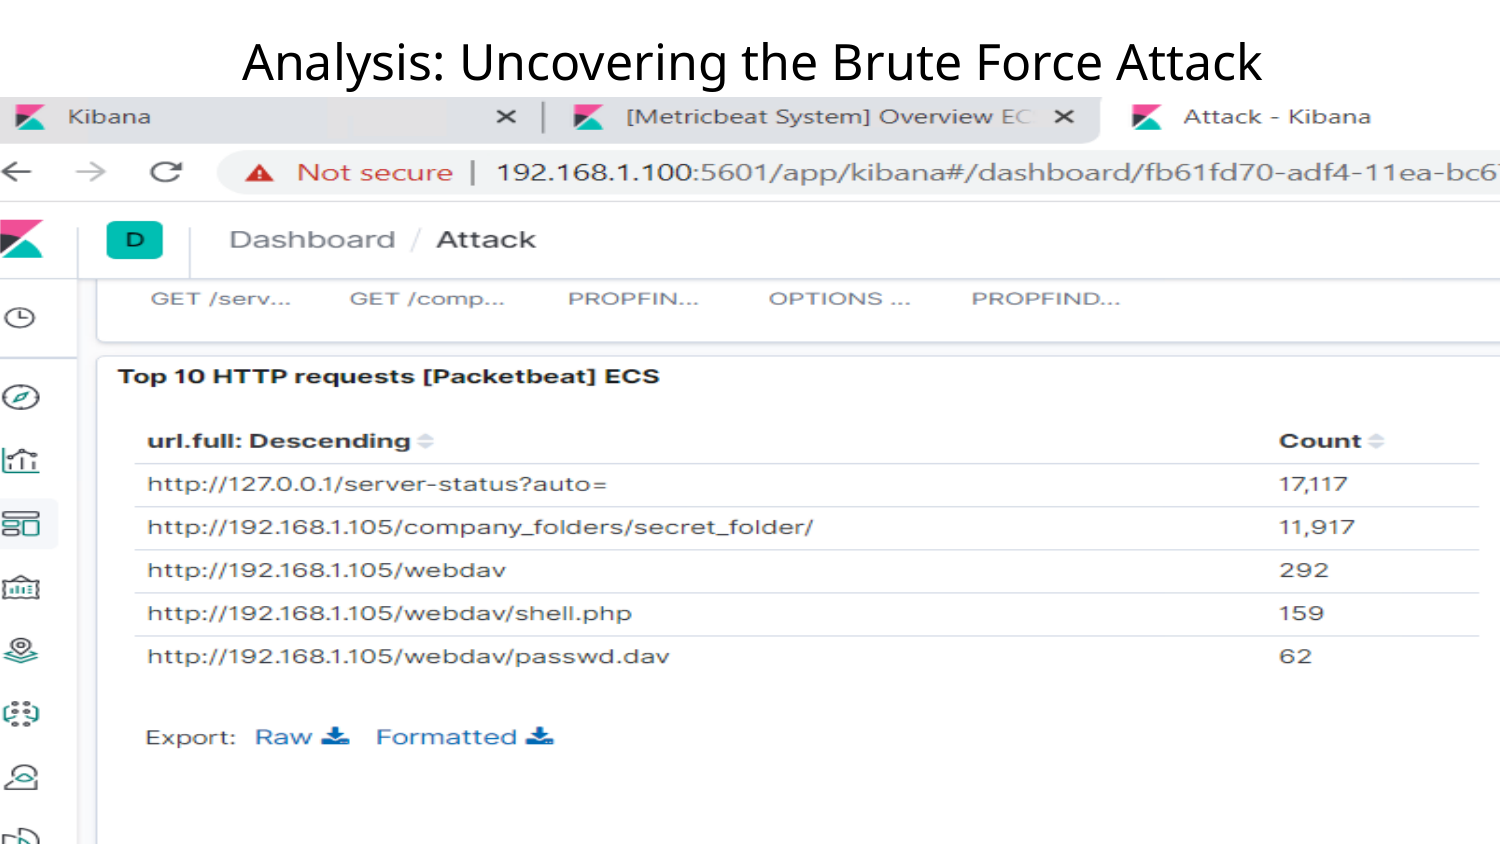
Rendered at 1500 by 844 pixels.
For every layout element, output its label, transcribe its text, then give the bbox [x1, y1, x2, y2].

title Analysis: Uncovering the Brute Force Attack [0, 0, 1500, 88]
picture [0, 97, 1500, 844]
